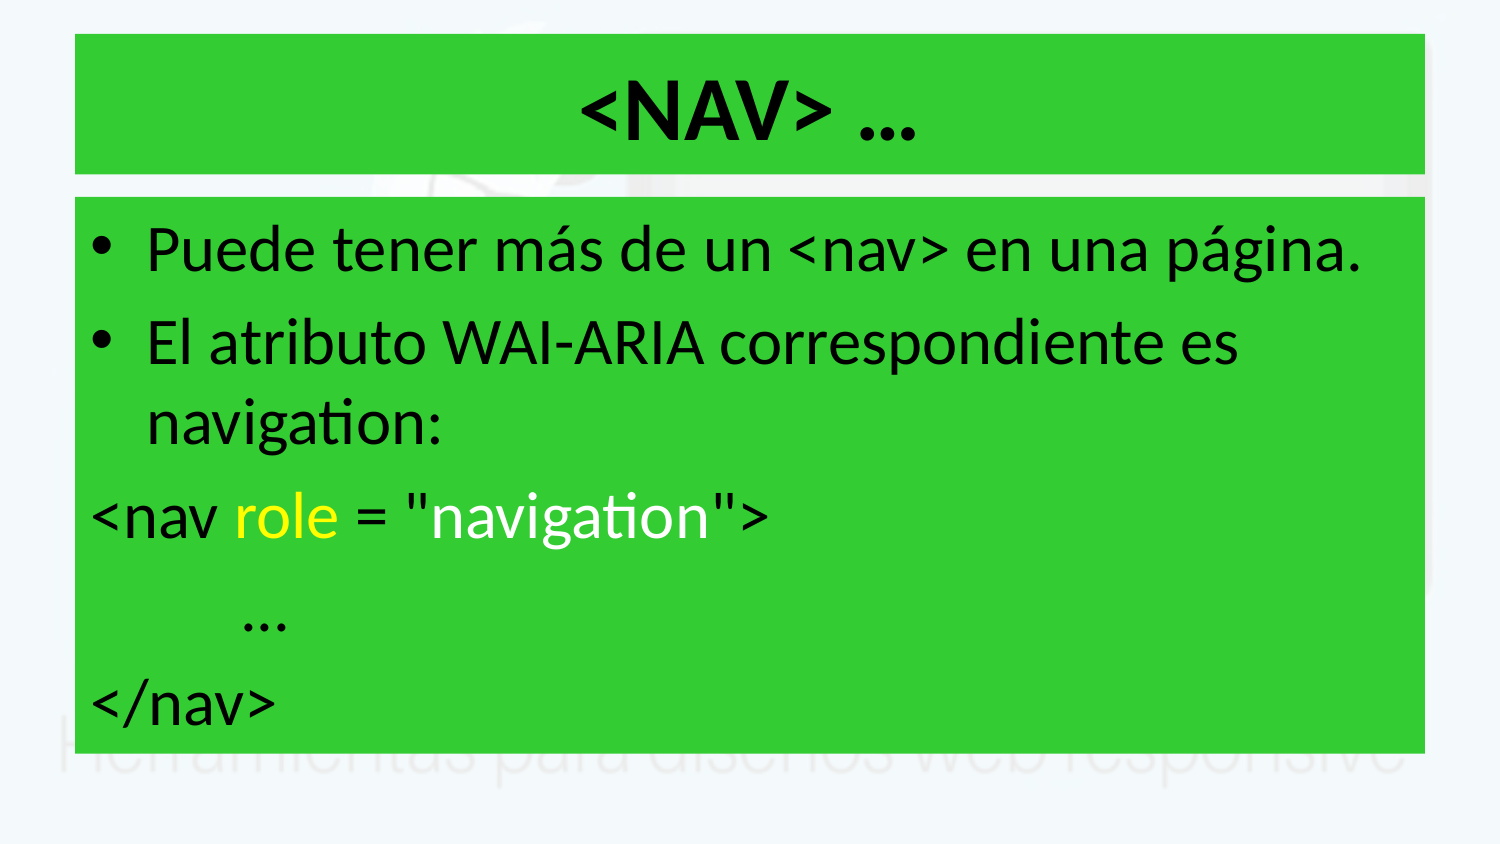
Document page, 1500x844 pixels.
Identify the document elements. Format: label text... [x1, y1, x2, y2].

title <NAV> … [75, 33, 1425, 175]
list Puede tener más de un <nav> en una página. El atributo WAI-ARIA correspondiente es navigation: <nav role = "navigation"> ... </nav> [75, 196, 1425, 754]
